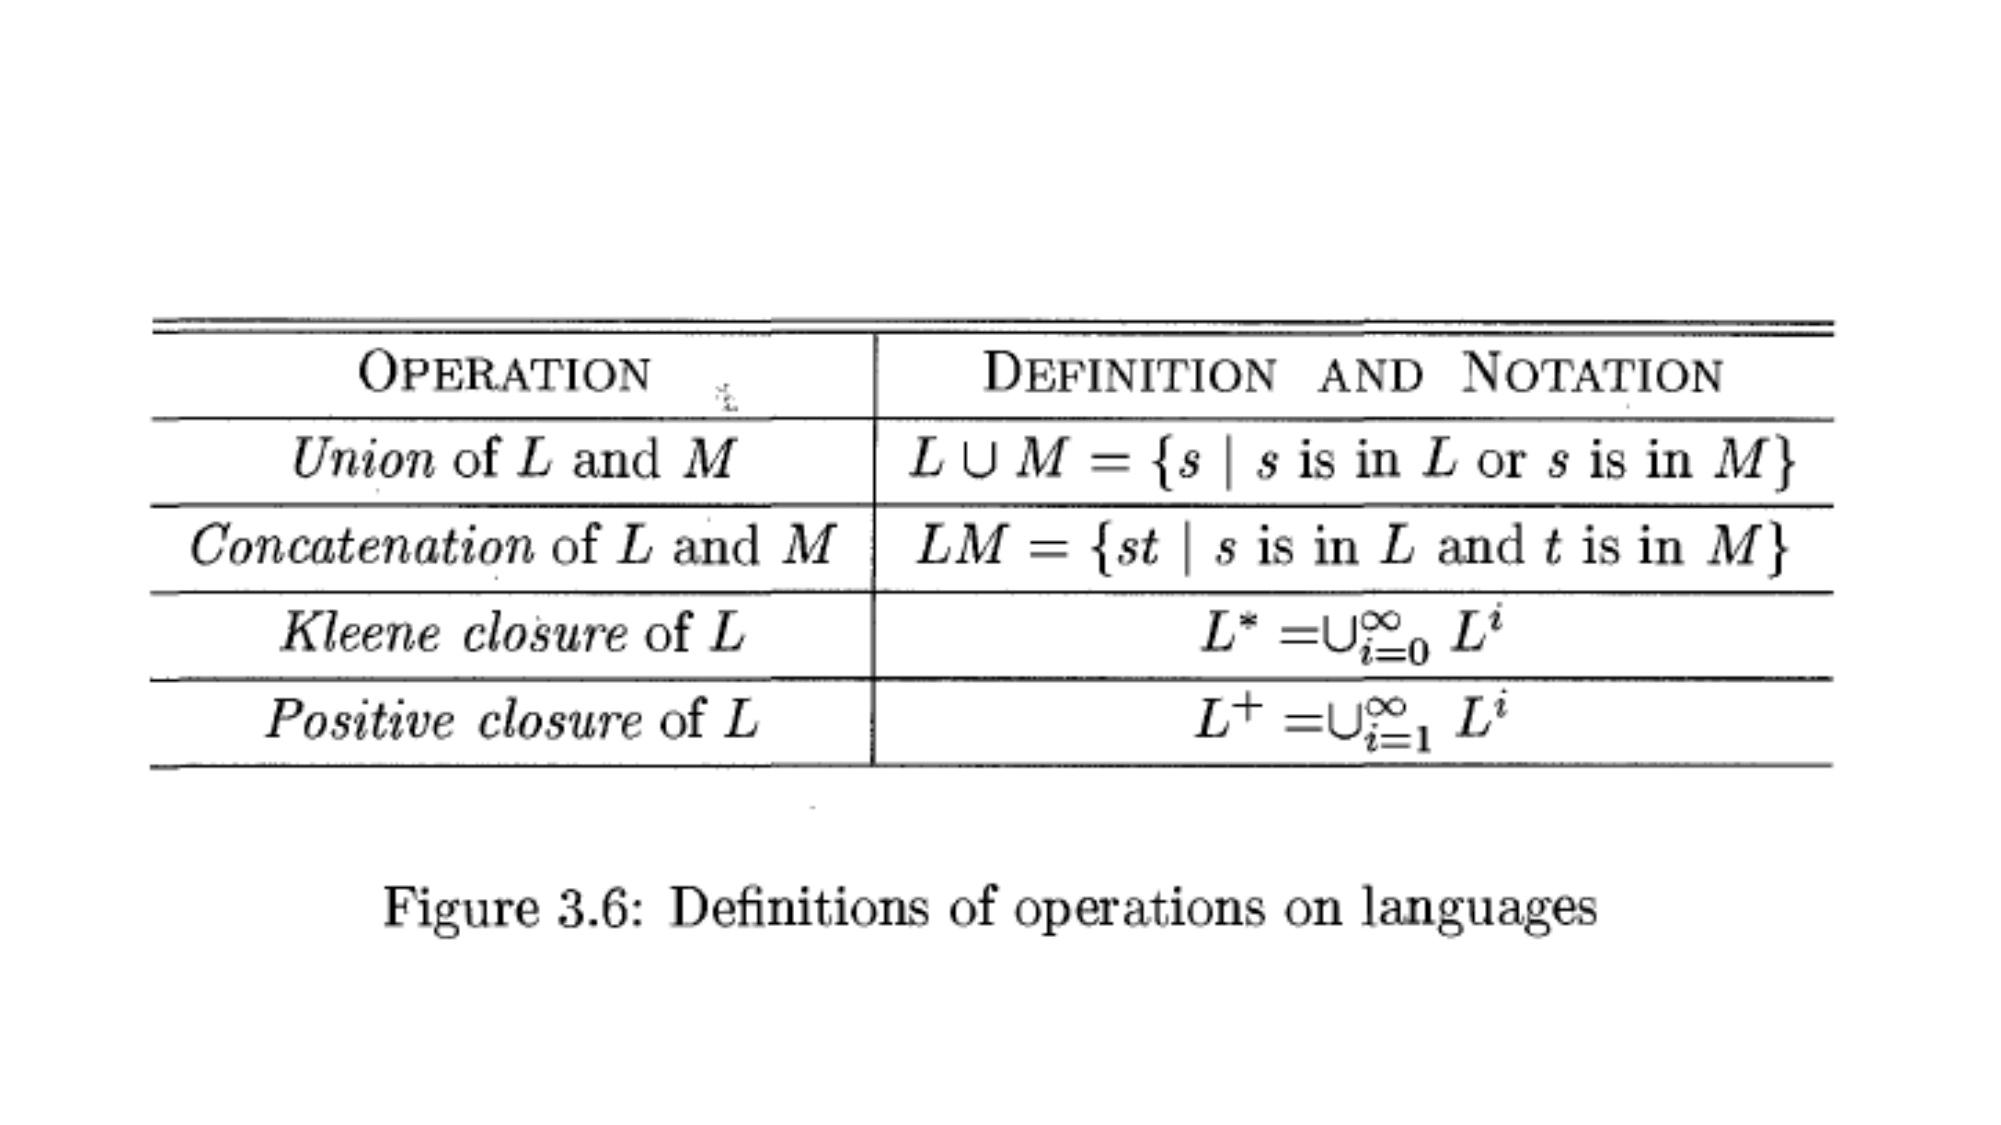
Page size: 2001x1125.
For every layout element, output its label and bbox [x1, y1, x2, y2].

picture [137, 299, 1887, 970]
